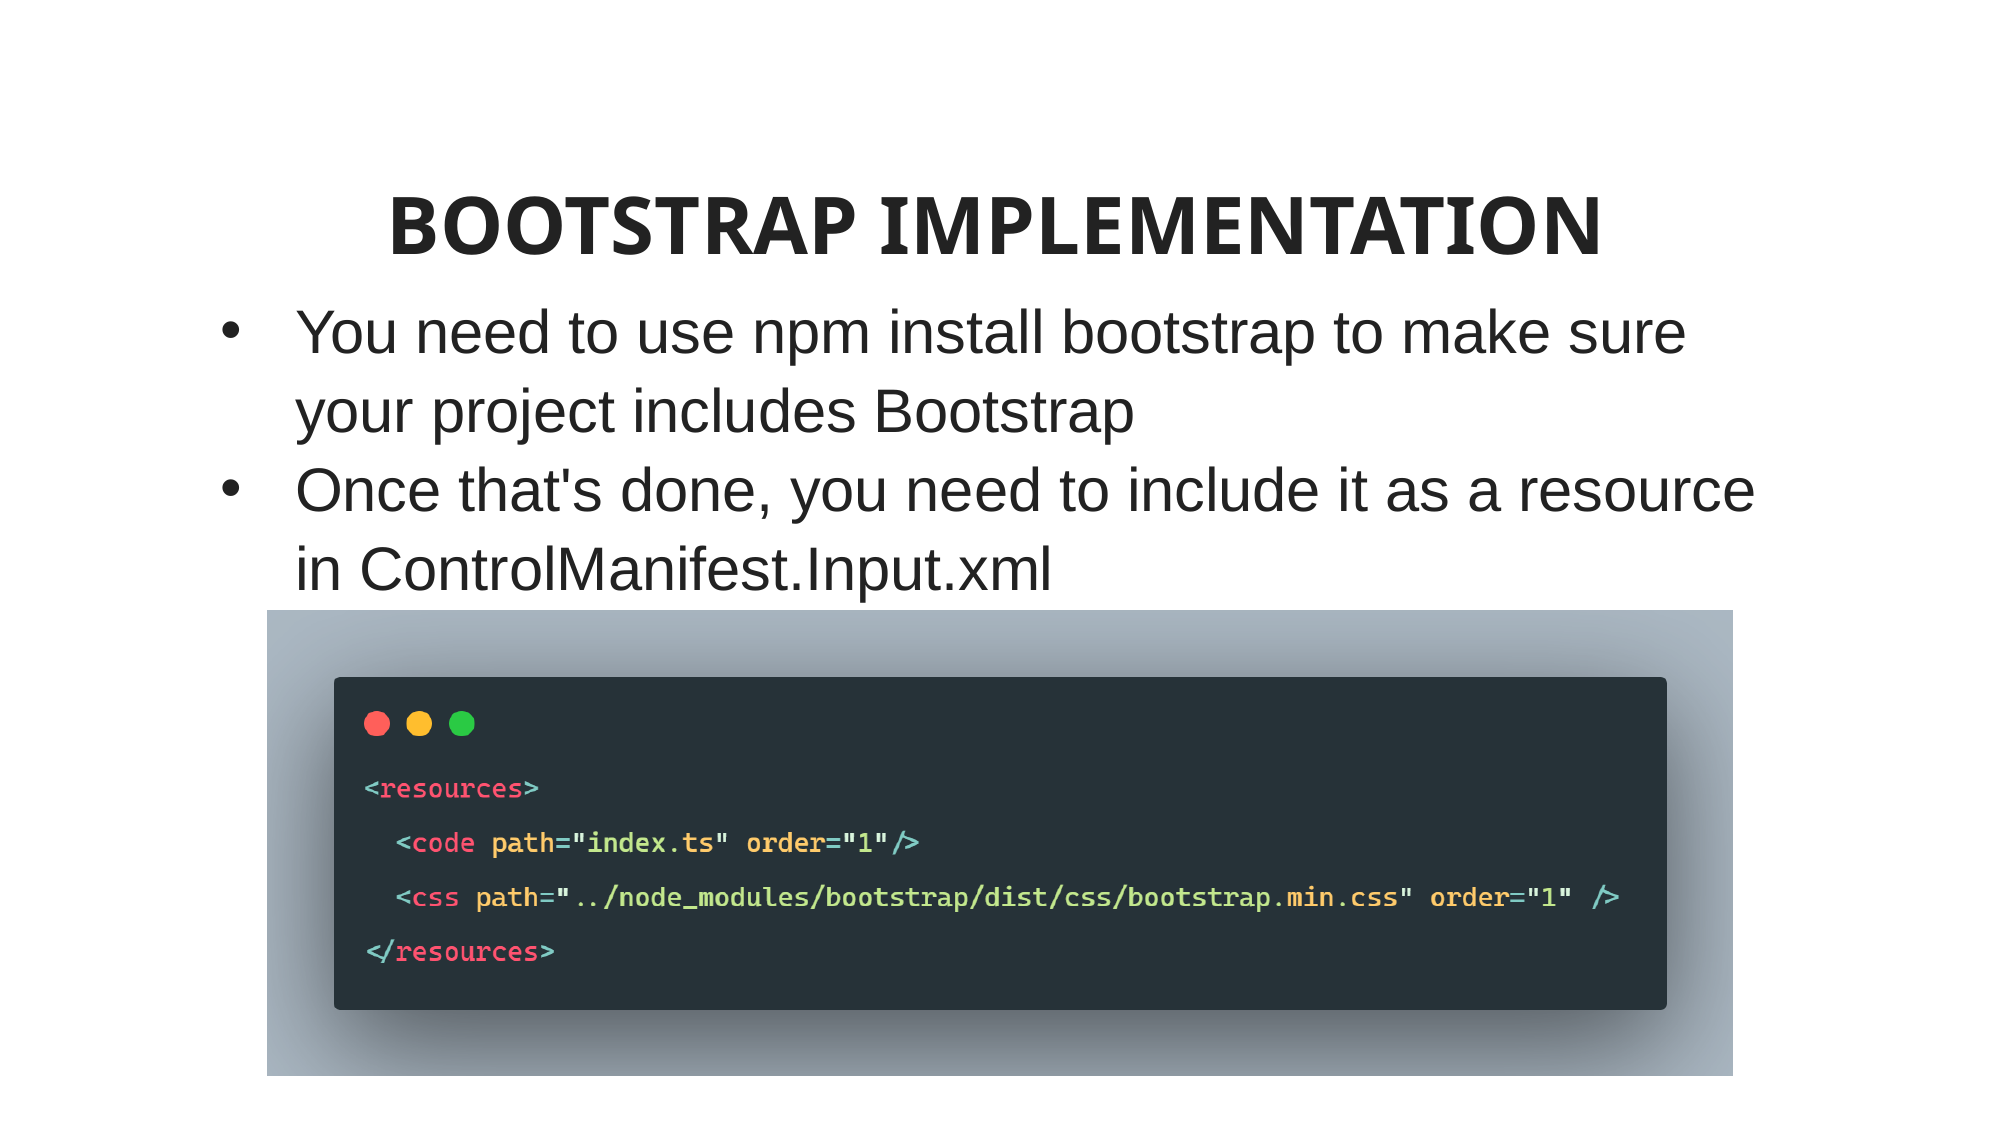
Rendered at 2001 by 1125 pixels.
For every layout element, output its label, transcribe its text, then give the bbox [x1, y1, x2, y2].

text_box BOOTSTRAP IMPLEMENTATION [386, 145, 1638, 271]
picture [266, 609, 1733, 1076]
text_box You need to use npm install bootstrap to make sure your project includes Bootstrap Once that's done, you need to include it as a resource in ControlManifest.Input.xml [220, 287, 1780, 603]
